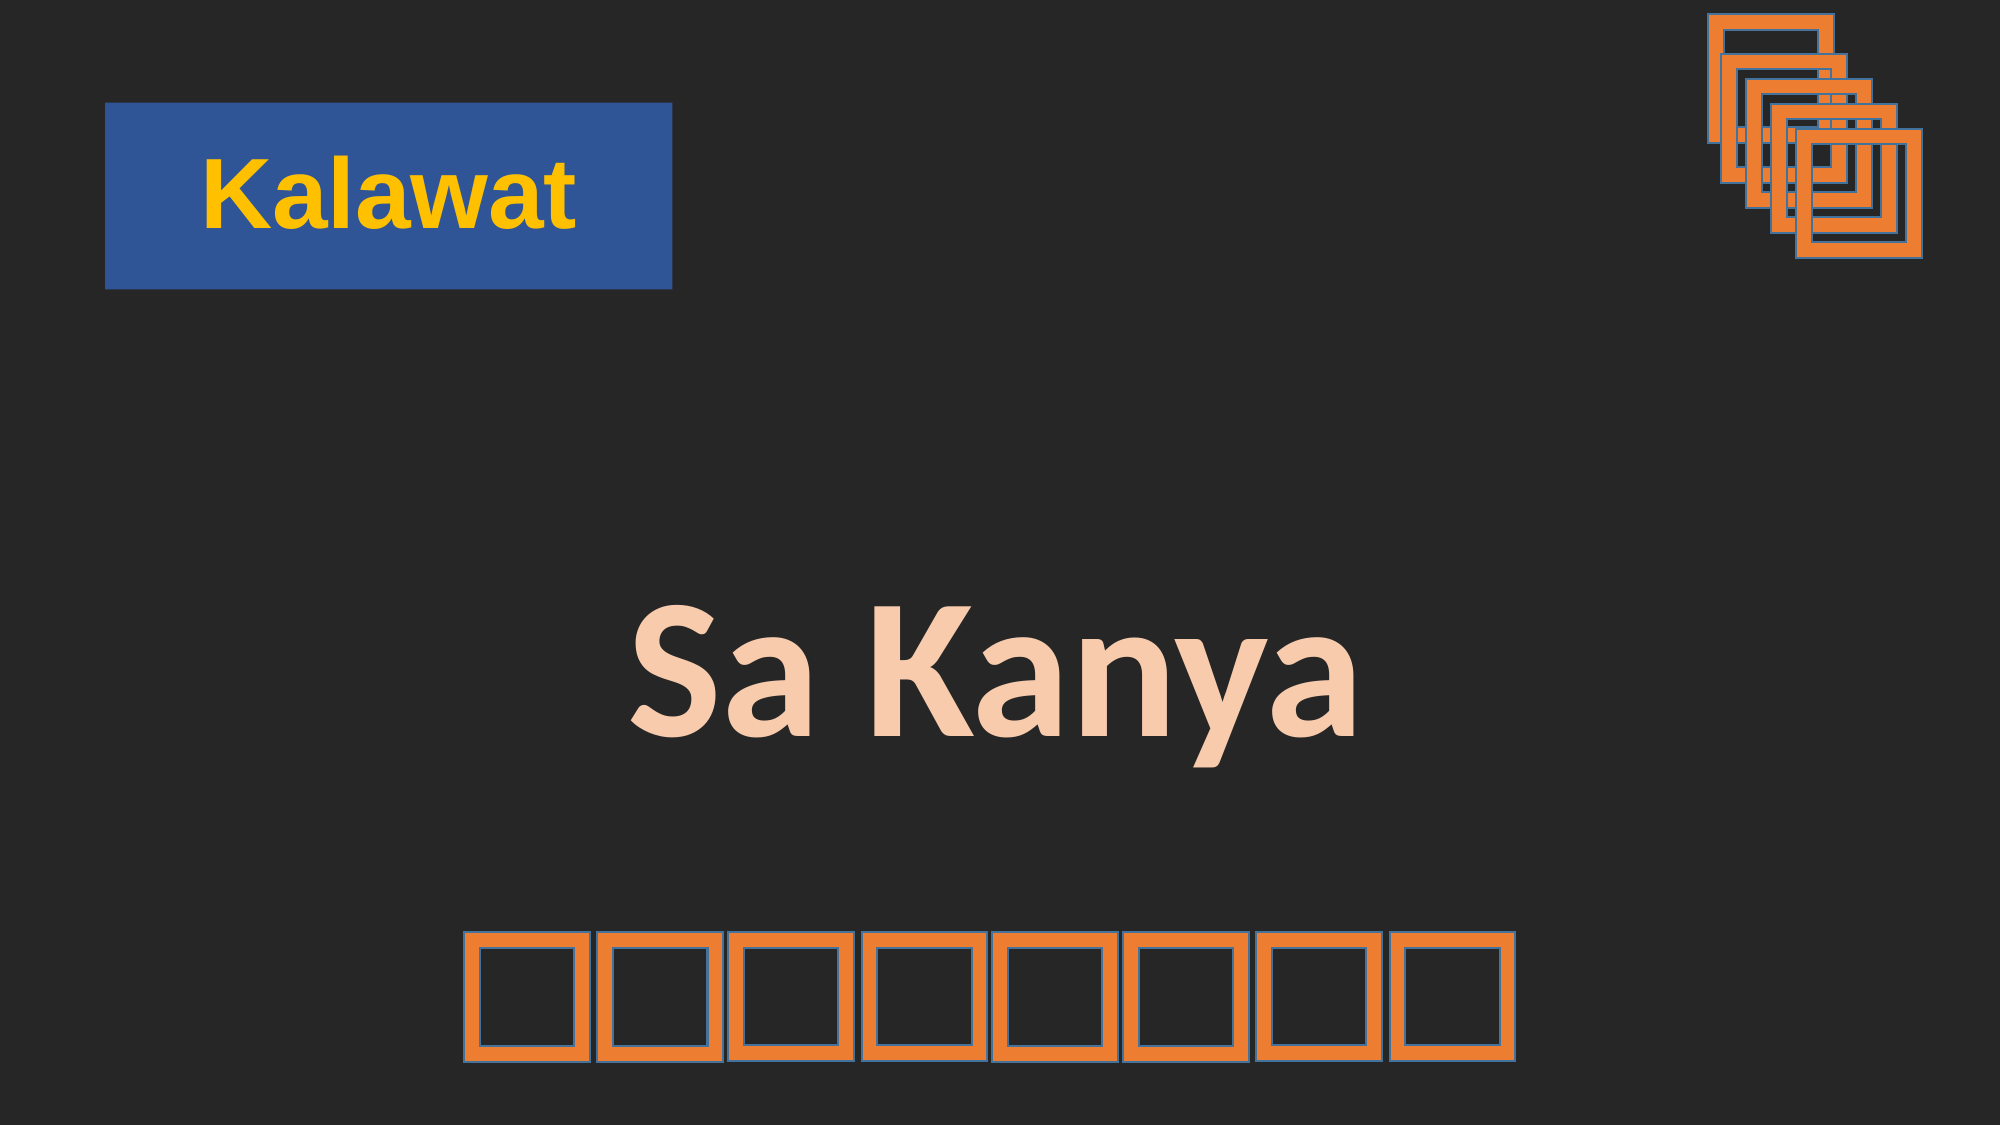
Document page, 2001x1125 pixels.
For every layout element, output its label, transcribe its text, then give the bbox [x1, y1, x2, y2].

text_box Sa Kanya [56, 241, 1936, 1071]
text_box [464, 931, 1516, 1062]
title Kalawat [105, 102, 673, 241]
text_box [1707, 14, 1922, 258]
